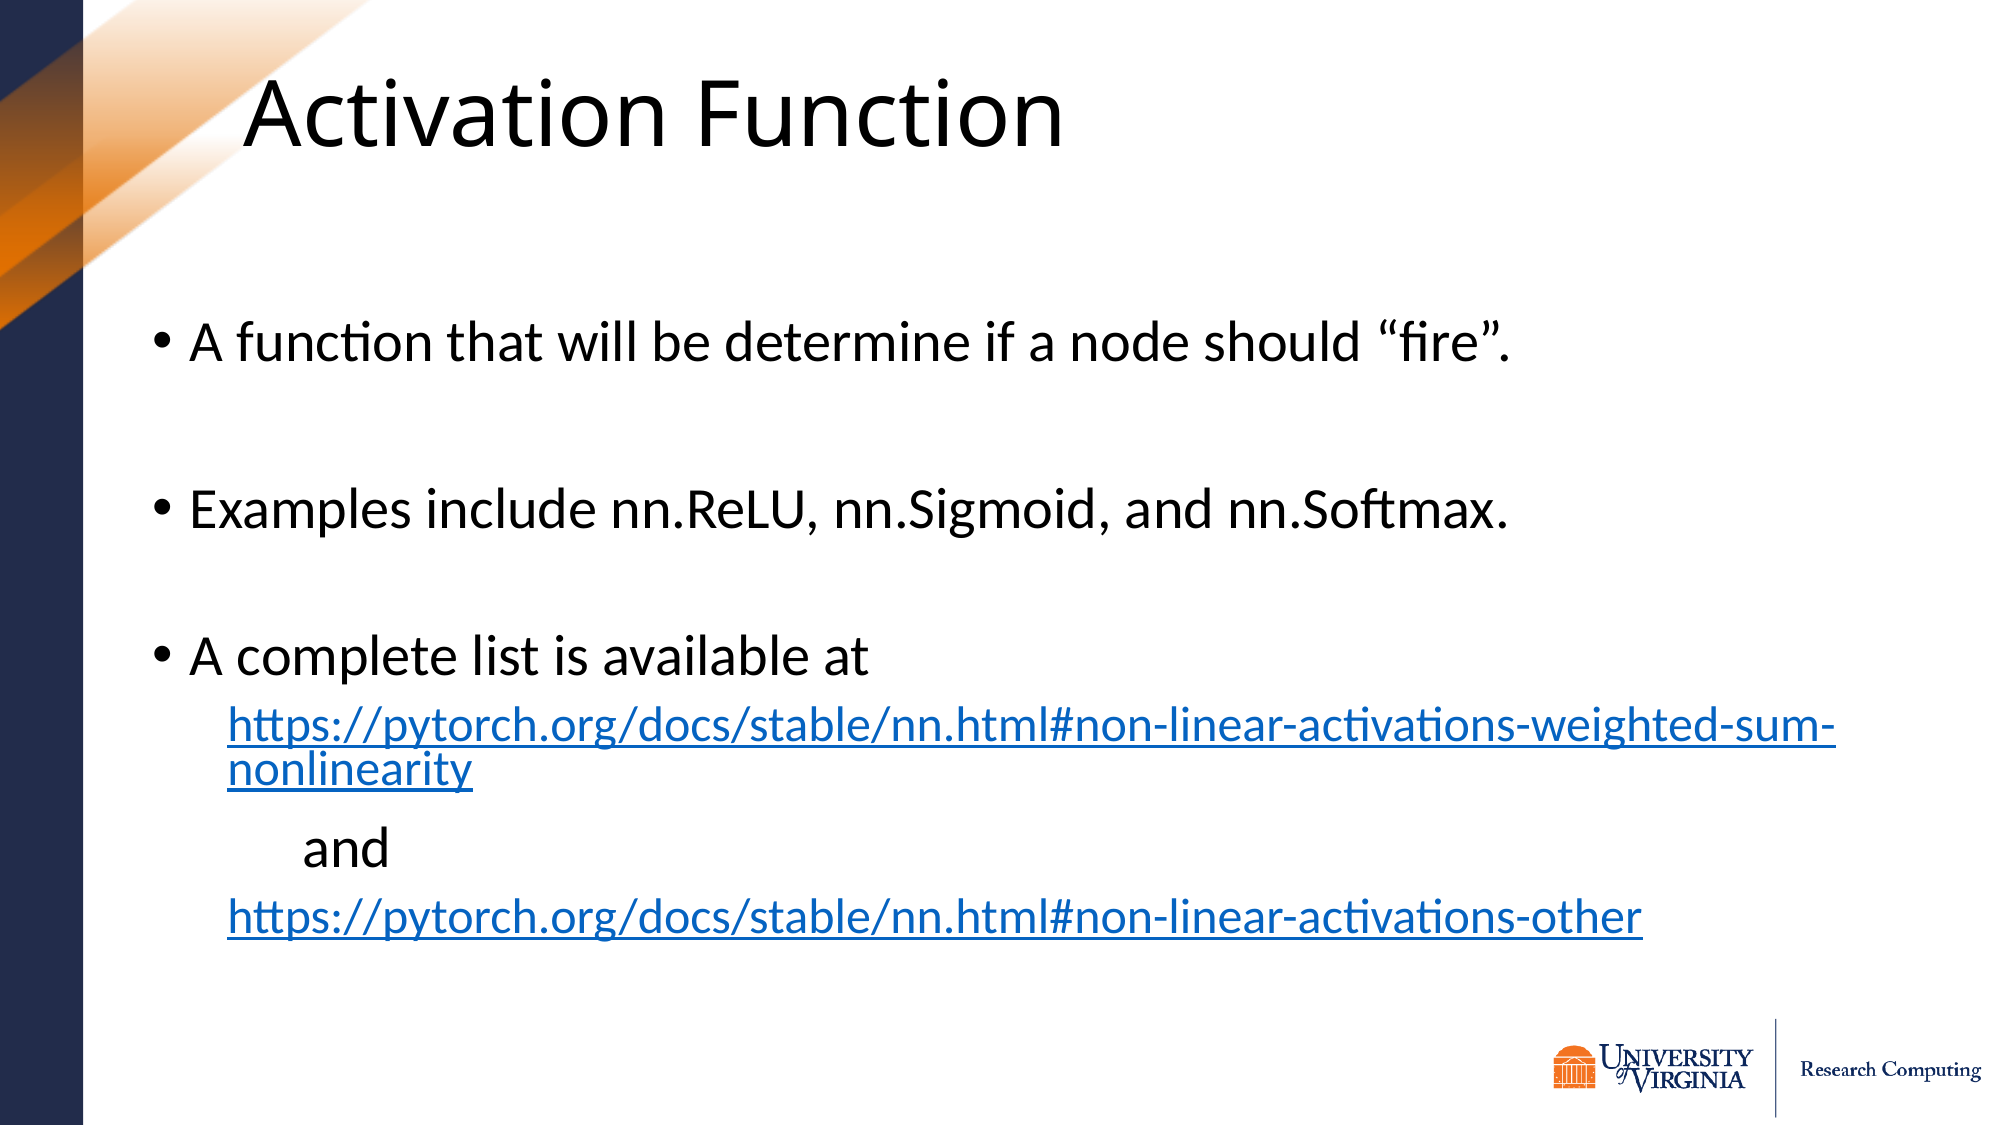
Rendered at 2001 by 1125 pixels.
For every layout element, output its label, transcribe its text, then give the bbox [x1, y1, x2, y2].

picture [1543, 1010, 1995, 1124]
picture [0, 0, 378, 338]
list A function that will be determine if a node should “fire”. Examples include nn.ReLU, nn.Sigmoid, and nn.Softmax. A complete list is available at https://pytorch.org/docs/stable/nn.html#non-linear-activations-weighted-sum-nonlinearity and https://pytorch.org/docs/stable/nn.html#non-linear-activations-other [137, 303, 1863, 1050]
title Activation Function [229, 59, 1805, 278]
